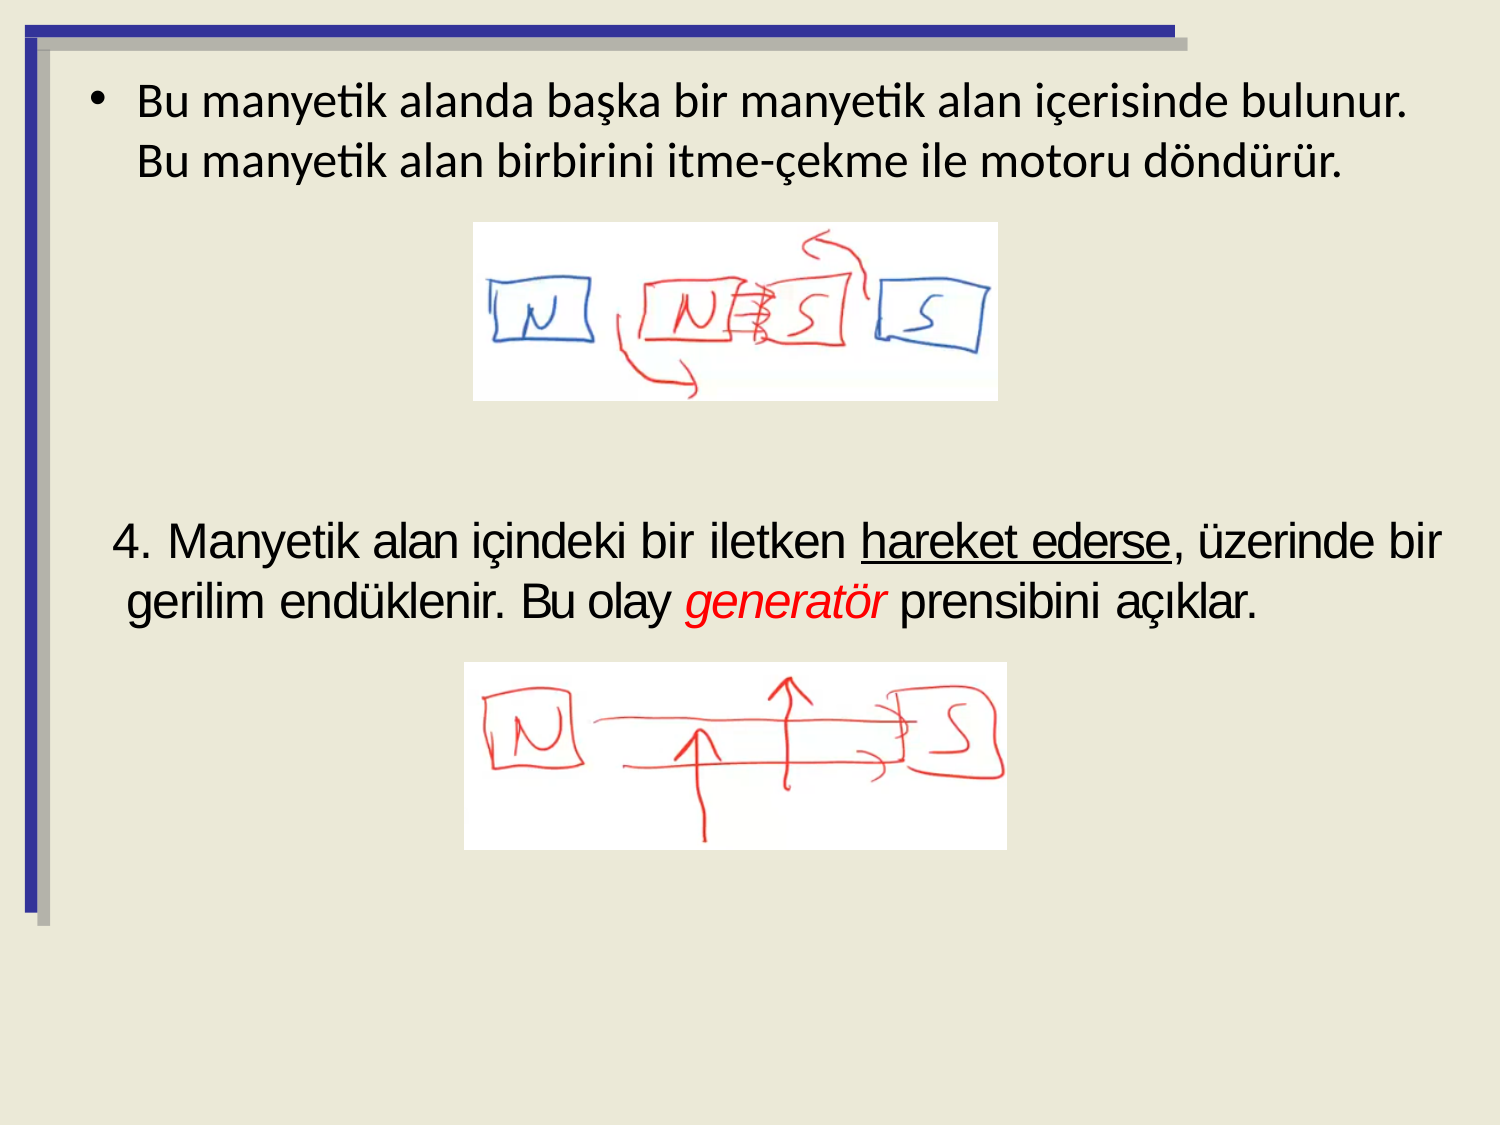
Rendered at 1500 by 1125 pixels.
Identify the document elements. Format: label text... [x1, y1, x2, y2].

text_box 4. Manyetik alan içindeki bir iletken hareket ederse, üzerinde bir gerilim endüklenir. Bu olay generatör prensibini açıklar. [51, 506, 1449, 629]
text_box Bu manyetik alanda başka bir manyetik alan içerisinde bulunur. Bu manyetik alan birbirini itme-çekme ile motoru döndürür. [75, 60, 1463, 195]
picture [472, 222, 999, 401]
picture [464, 662, 1007, 850]
picture [37, 37, 1188, 926]
